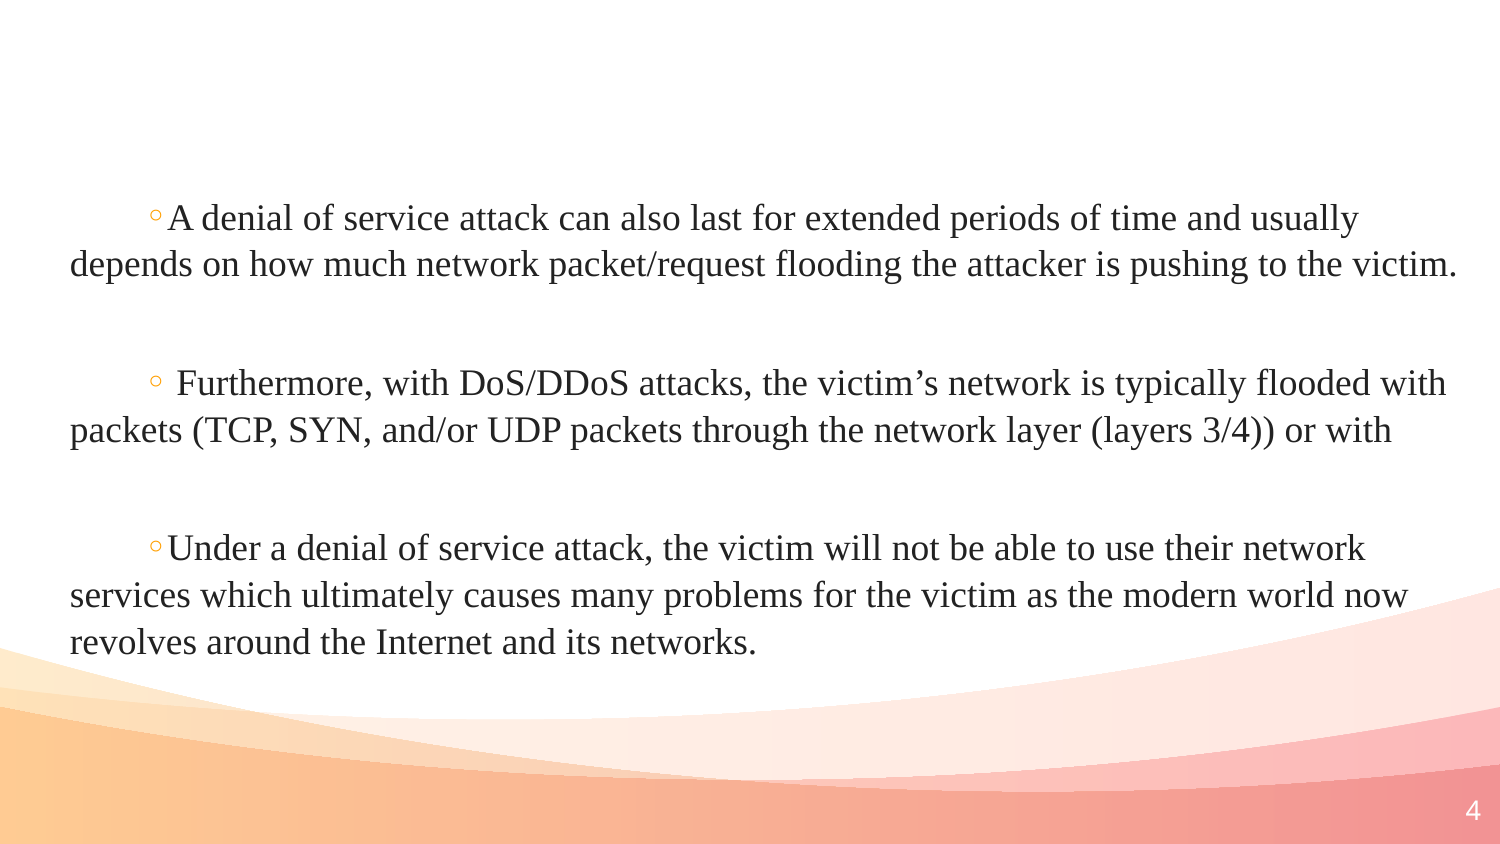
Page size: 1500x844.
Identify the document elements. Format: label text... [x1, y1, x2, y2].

subtitle A denial of service attack can also last for extended periods of time and usually depends on how much network packet/request flooding the attacker is pushing to the victim. Furthermore, with DoS/DDoS attacks, the victim’s network is typically flooded with packets (TCP, SYN, and/or UDP packets through the network layer (layers 3/4)) or with Under a denial of service attack, the victim will not be able to use their network services which ultimately causes many problems for the victim as the modern world now revolves around the Internet and its networks. [0, 190, 1482, 755]
slide_number 4 [1391, 779, 1482, 844]
